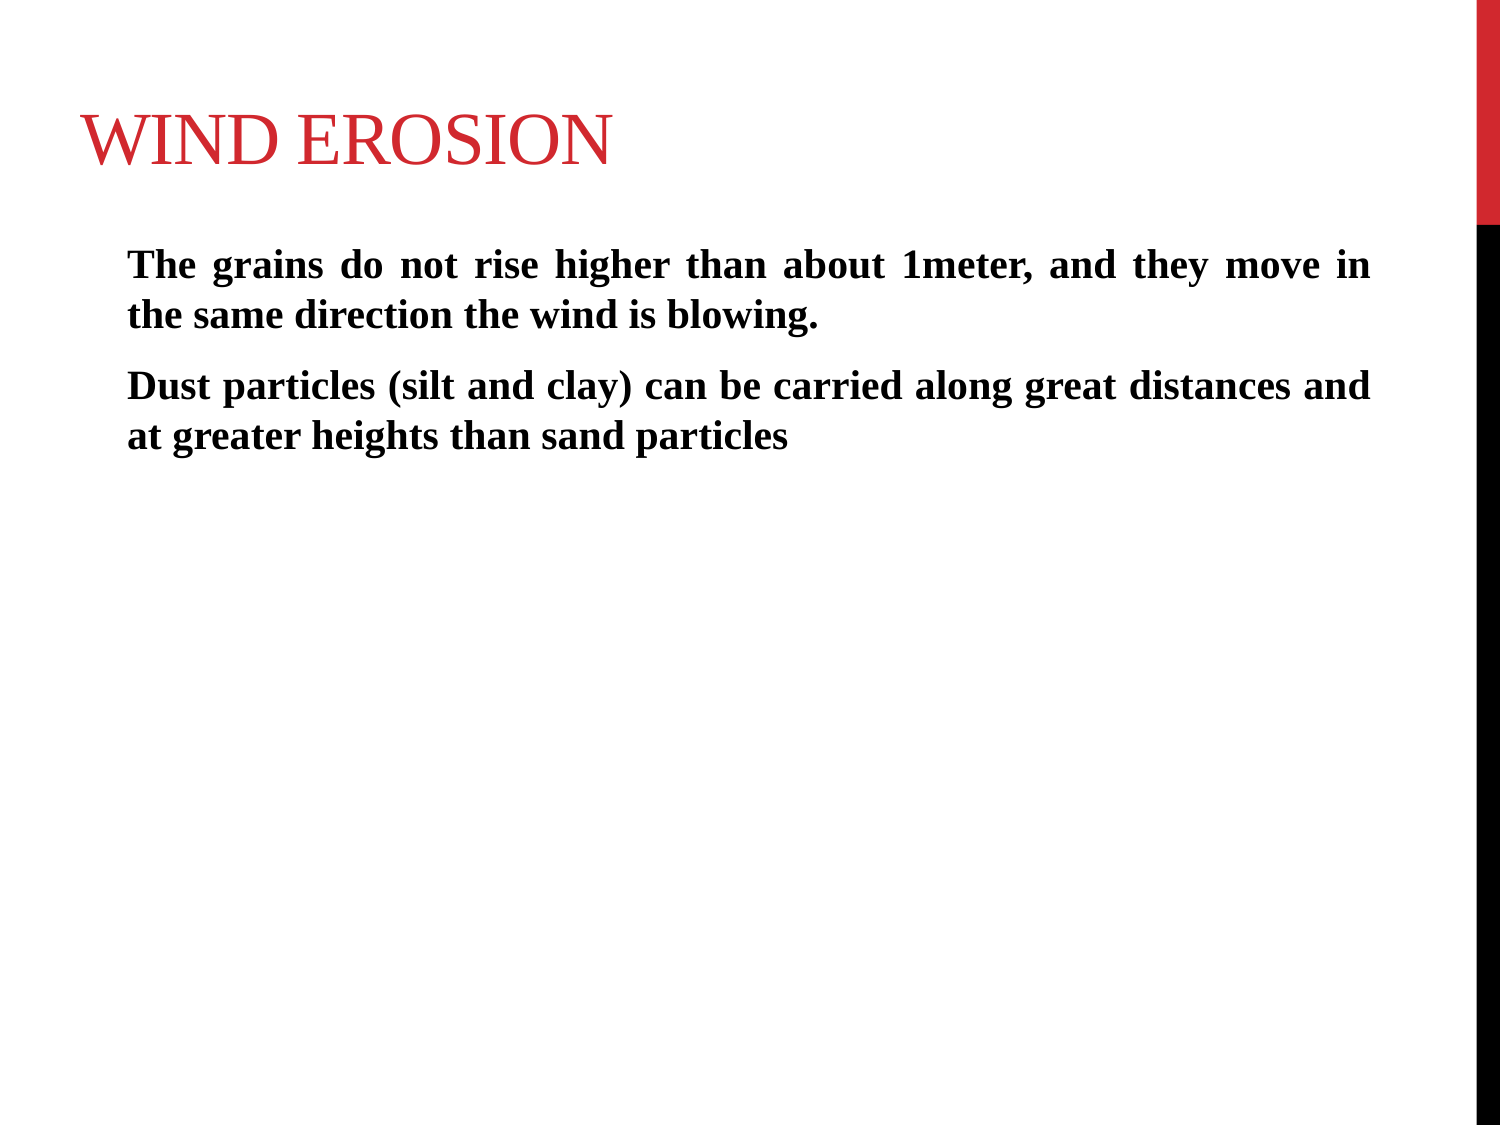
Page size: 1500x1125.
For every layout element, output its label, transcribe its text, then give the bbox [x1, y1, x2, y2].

title Wind Erosion [64, 0, 1415, 188]
list The grains do not rise higher than about 1meter, and they move in the same direction the wind is blowing. Dust particles (silt and clay) can be carried along great distances and at greater heights than sand particles [112, 229, 1388, 1125]
